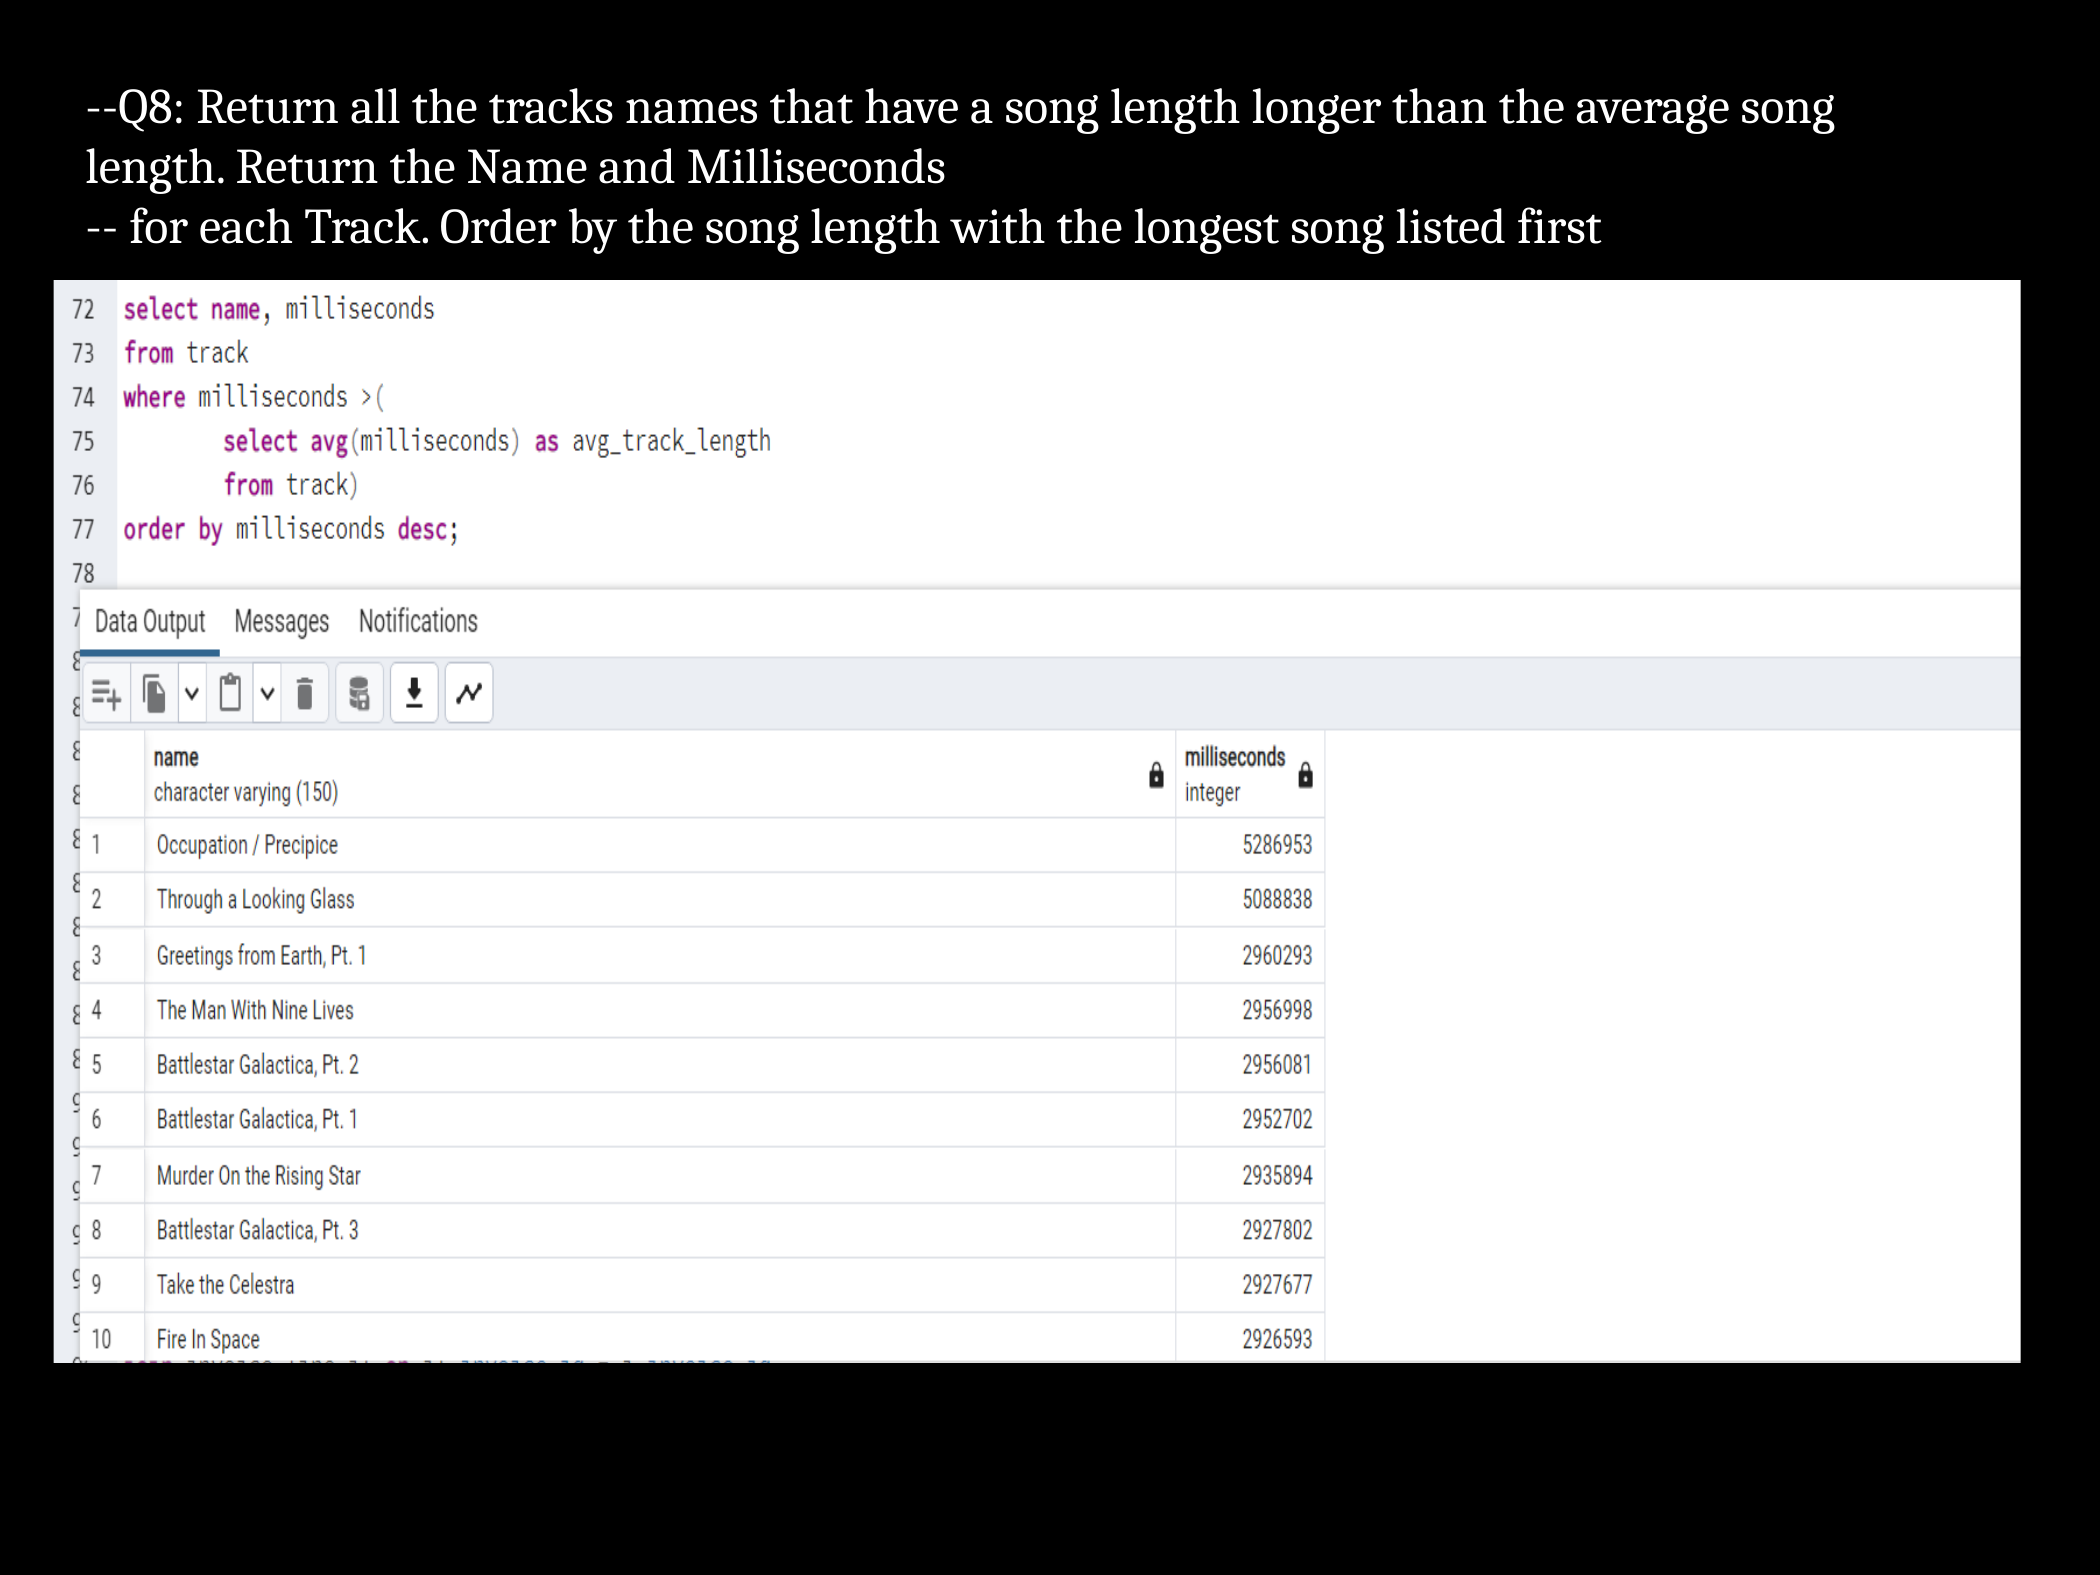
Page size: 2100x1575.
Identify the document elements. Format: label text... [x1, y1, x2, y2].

text_box --Q8: Return all the tracks names that have a song length longer than the average song length. Return the Name and Milliseconds -- for each Track. Order by the song length with the longest song listed first [70, 66, 1946, 262]
picture [53, 280, 2021, 1363]
